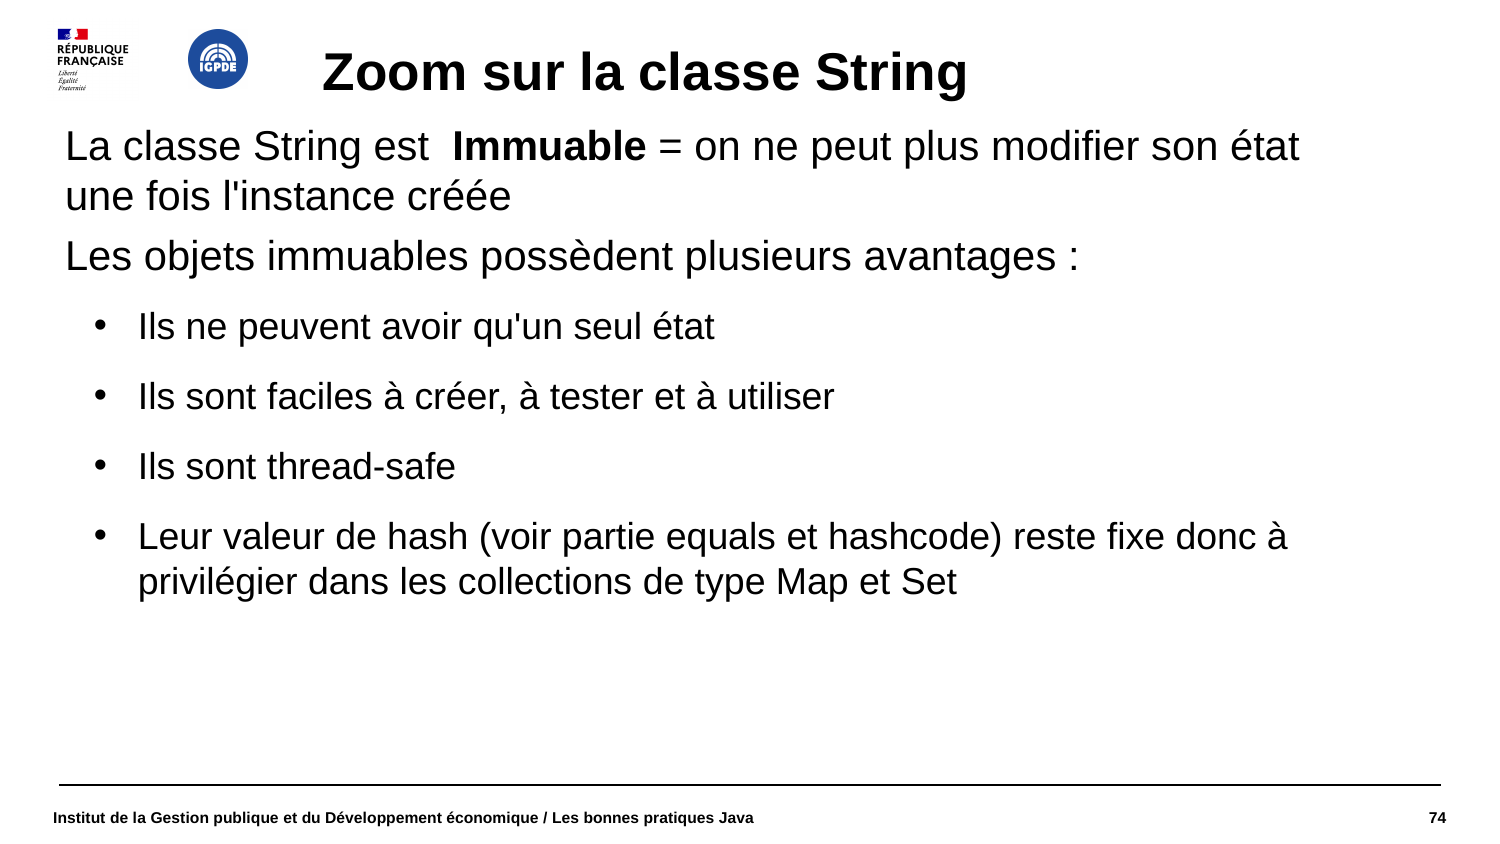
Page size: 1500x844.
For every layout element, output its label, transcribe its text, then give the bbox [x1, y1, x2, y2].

picture [188, 29, 248, 89]
slide_number 74 [1224, 787, 1447, 844]
footer Institut de la Gestion publique et du Développement économique / Les bonnes pratiques Java [53, 787, 780, 844]
title Zoom sur la classe String [322, 44, 1282, 116]
list La classe String est Immuable = on ne peut plus modifier son état une fois l'instance créée Les objets immuables possèdent plusieurs avantages : Ils ne peuvent avoir qu'un seul état Ils sont faciles à créer, à tester et à utiliser Ils sont thread-safe Leur valeur de hash (voir partie equals et hashcode) reste fixe donc à privilégier dans les collections de type Map et Set [64, 118, 1341, 800]
picture [47, 18, 139, 101]
